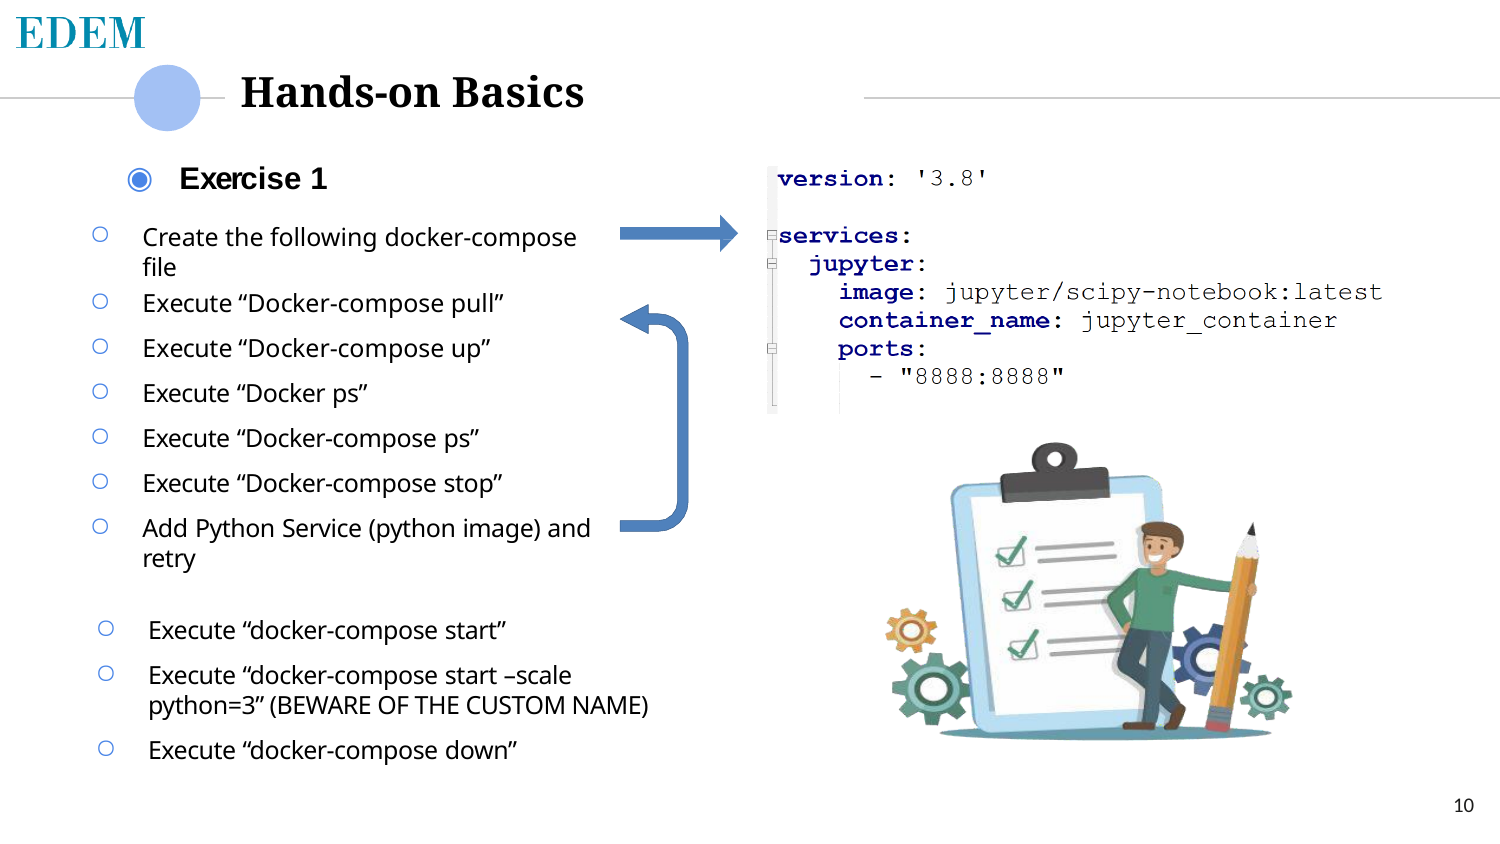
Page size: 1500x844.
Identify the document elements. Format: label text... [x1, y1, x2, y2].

picture [116, 27, 123, 48]
picture [16, 19, 20, 48]
text_box Execute “Docker-compose pull” Execute “Docker-compose up” Execute “Docker ps” Execute “Docker-compose ps” Execute “Docker-compose stop” Add Python Service (python image) and retry [87, 274, 625, 573]
picture [90, 17, 113, 48]
picture [885, 442, 1293, 741]
text_box Exercise 1 [124, 155, 473, 196]
text_box Execute “docker-compose start” Execute “docker-compose start –scale python=3” (BEWARE OF THE CUSTOM NAME) Execute “docker-compose down” [93, 601, 675, 765]
text_box Create the following docker-compose ﬁle [87, 219, 592, 274]
picture [141, 19, 145, 48]
title Hands-on Basics [238, 63, 680, 207]
picture [67, 17, 84, 48]
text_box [620, 304, 689, 532]
picture [27, 17, 50, 48]
picture [122, 17, 135, 48]
picture [767, 166, 1388, 414]
text_box [620, 214, 739, 252]
slide_number 10 [1446, 794, 1483, 844]
picture [57, 19, 69, 48]
